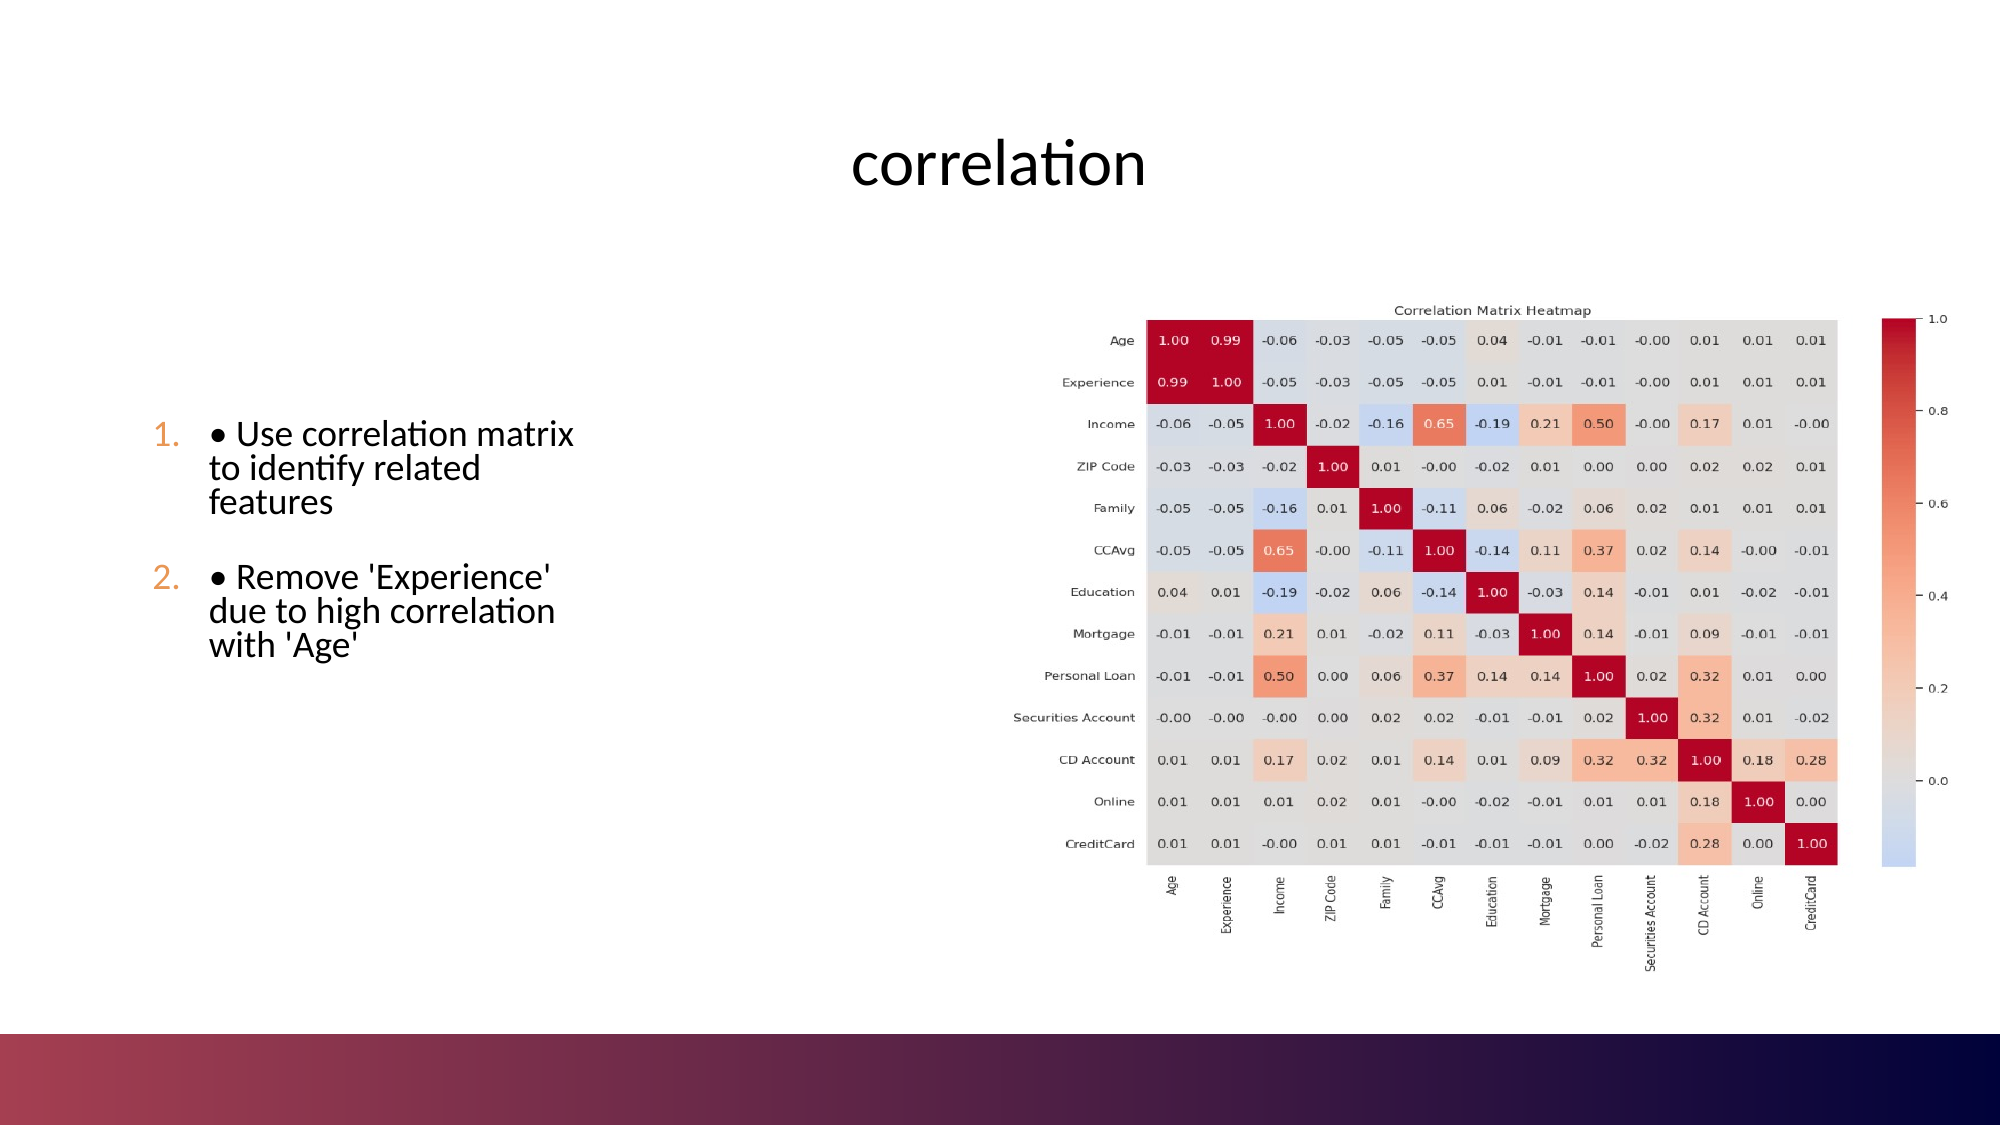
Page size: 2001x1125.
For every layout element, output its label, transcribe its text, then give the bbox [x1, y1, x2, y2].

text_box [0, 1032, 2000, 1125]
picture [1011, 300, 1951, 976]
title correlation [137, 60, 1863, 278]
list • Use correlation matrix to identify related features • Remove 'Experience' due to high correlation with 'Age' [137, 332, 610, 1011]
